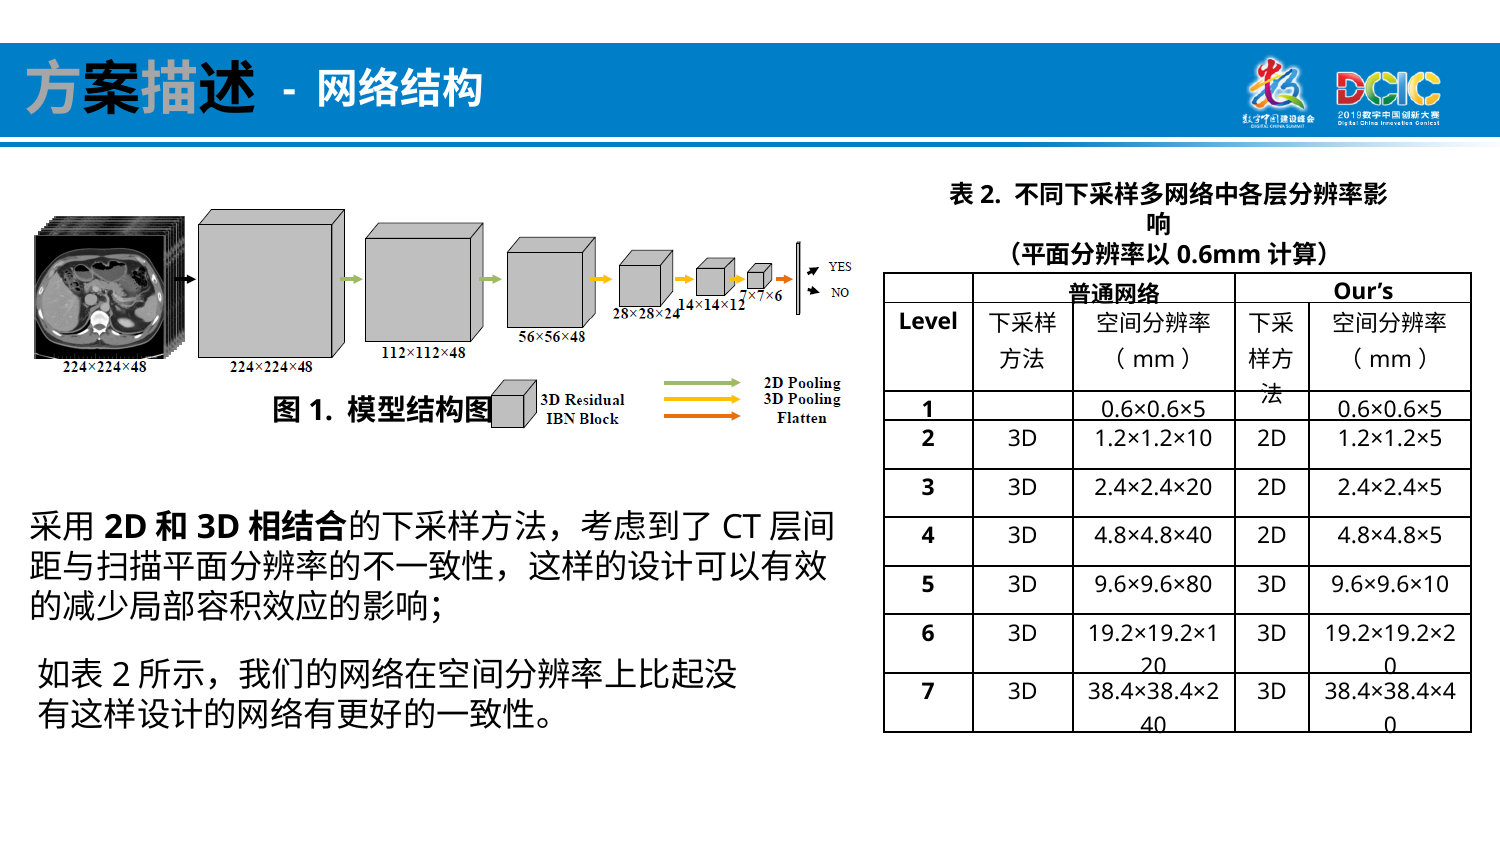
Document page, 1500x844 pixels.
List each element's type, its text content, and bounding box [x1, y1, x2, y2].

table_cell 9.6×9.6×10 [1310, 567, 1470, 613]
text_box 方案描述 [9, 43, 286, 129]
table_cell 3D [974, 567, 1072, 613]
table_cell 1.2×1.2×5 [1310, 421, 1470, 468]
table_cell 3D [974, 470, 1072, 516]
picture [0, 43, 1500, 844]
table_cell 19.2×19.2×20 [1310, 615, 1470, 672]
text_box 采用2D和3D相结合的下采样方法，考虑到了CT层间距与扫描平面分辨率的不一致性，这样的设计可以有效的减少局部容积效应的影响； [14, 497, 870, 633]
table_cell 1.2×1.2×10 [1074, 421, 1234, 468]
table_cell [974, 392, 1072, 419]
text_box 如表2所示，我们的网络在空间分辨率上比起没有这样设计的网络有更好的一致性。 [22, 646, 773, 741]
table_header 普通网络 [974, 274, 1234, 302]
table_cell 3D [974, 518, 1072, 565]
table_cell 2D [1236, 470, 1308, 516]
table_header [885, 274, 972, 302]
text_box 表2. 不同下采样多网络中各层分辨率影响 （平面分辨率以0.6mm计算） [911, 186, 1407, 261]
table_header Our’s [1236, 274, 1470, 302]
table_cell 1 [885, 392, 972, 419]
table_cell 3D [1236, 674, 1308, 731]
table_cell 3D [974, 674, 1072, 731]
table_cell 2D [1236, 421, 1308, 468]
table_cell 空间分辨率（mm） [1074, 303, 1234, 390]
table_cell 3D [974, 421, 1072, 468]
table_cell [1236, 392, 1308, 419]
table_cell 4 [885, 518, 972, 565]
table_cell 4.8×4.8×40 [1074, 518, 1234, 565]
table_cell 0.6×0.6×5 [1310, 392, 1470, 419]
table_cell 空间分辨率（mm） [1310, 303, 1470, 390]
table_cell 3D [974, 615, 1072, 672]
table_cell 3D [1236, 567, 1308, 613]
table_cell 2.4×2.4×5 [1310, 470, 1470, 516]
table_cell 38.4×38.4×240 [1074, 674, 1234, 731]
table_cell 7 [885, 674, 972, 731]
table_cell 2.4×2.4×20 [1074, 470, 1234, 516]
text_box - 网络结构 [267, 54, 499, 119]
table_cell 3D [1236, 615, 1308, 672]
table_cell 2D [1236, 518, 1308, 565]
table_cell 下采样方法 [1236, 303, 1308, 390]
table_cell 0.6×0.6×5 [1074, 392, 1234, 419]
table_cell 19.2×19.2×120 [1074, 615, 1234, 672]
table_cell 38.4×38.4×40 [1310, 674, 1470, 731]
table_cell 3 [885, 470, 972, 516]
table_cell 4.8×4.8×5 [1310, 518, 1470, 565]
table_cell Level [885, 303, 972, 390]
table_cell 2 [885, 421, 972, 468]
table_cell 6 [885, 615, 972, 672]
table_cell 5 [885, 567, 972, 613]
table_cell 9.6×9.6×80 [1074, 567, 1234, 613]
table_cell 下采样方法 [974, 303, 1072, 390]
